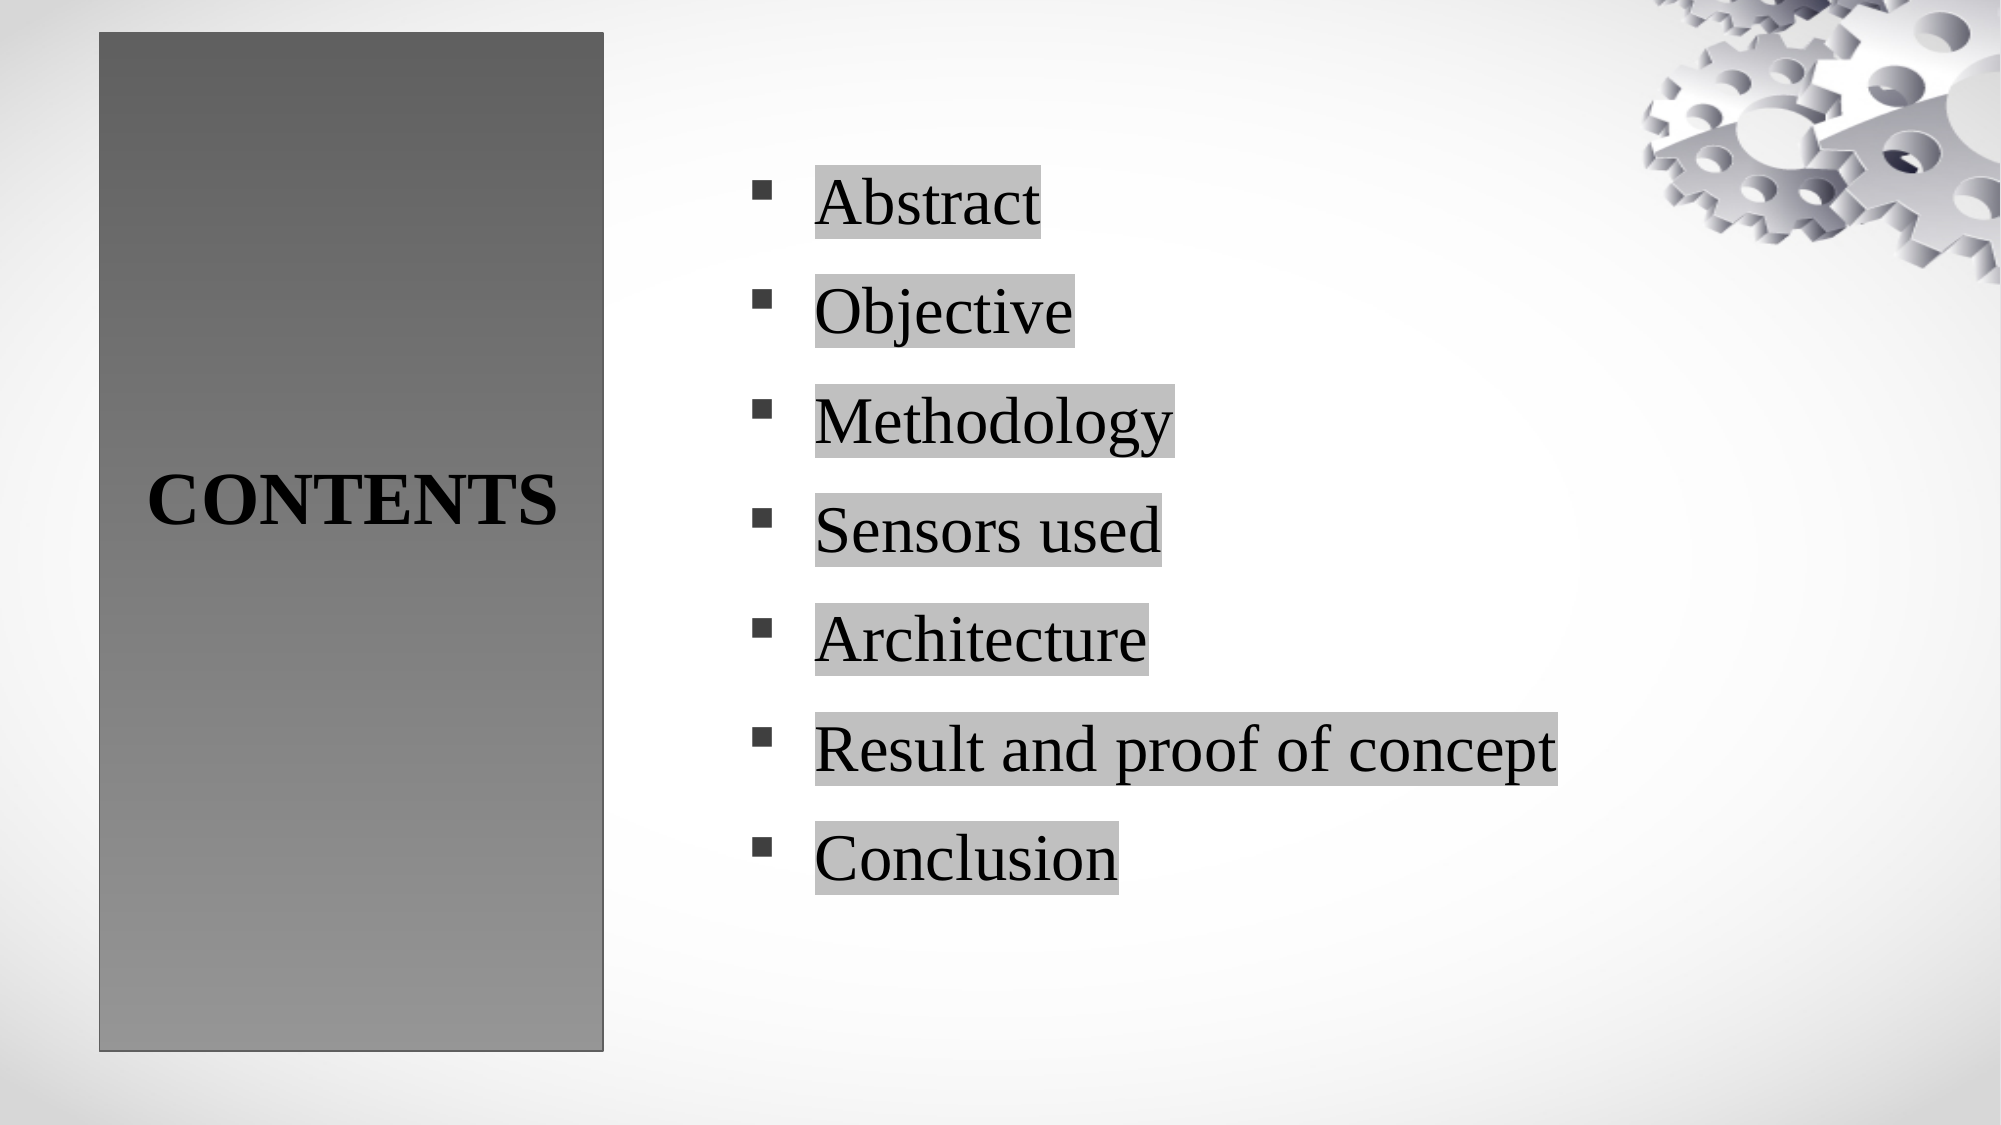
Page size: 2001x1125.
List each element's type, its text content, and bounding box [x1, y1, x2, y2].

list Abstract Objective Methodology Sensors used Architecture Result and proof of concept Conclusion [731, 159, 1616, 973]
text_box [99, 33, 603, 1052]
title CONTENTS [131, 446, 652, 543]
picture [0, 0, 2001, 1125]
